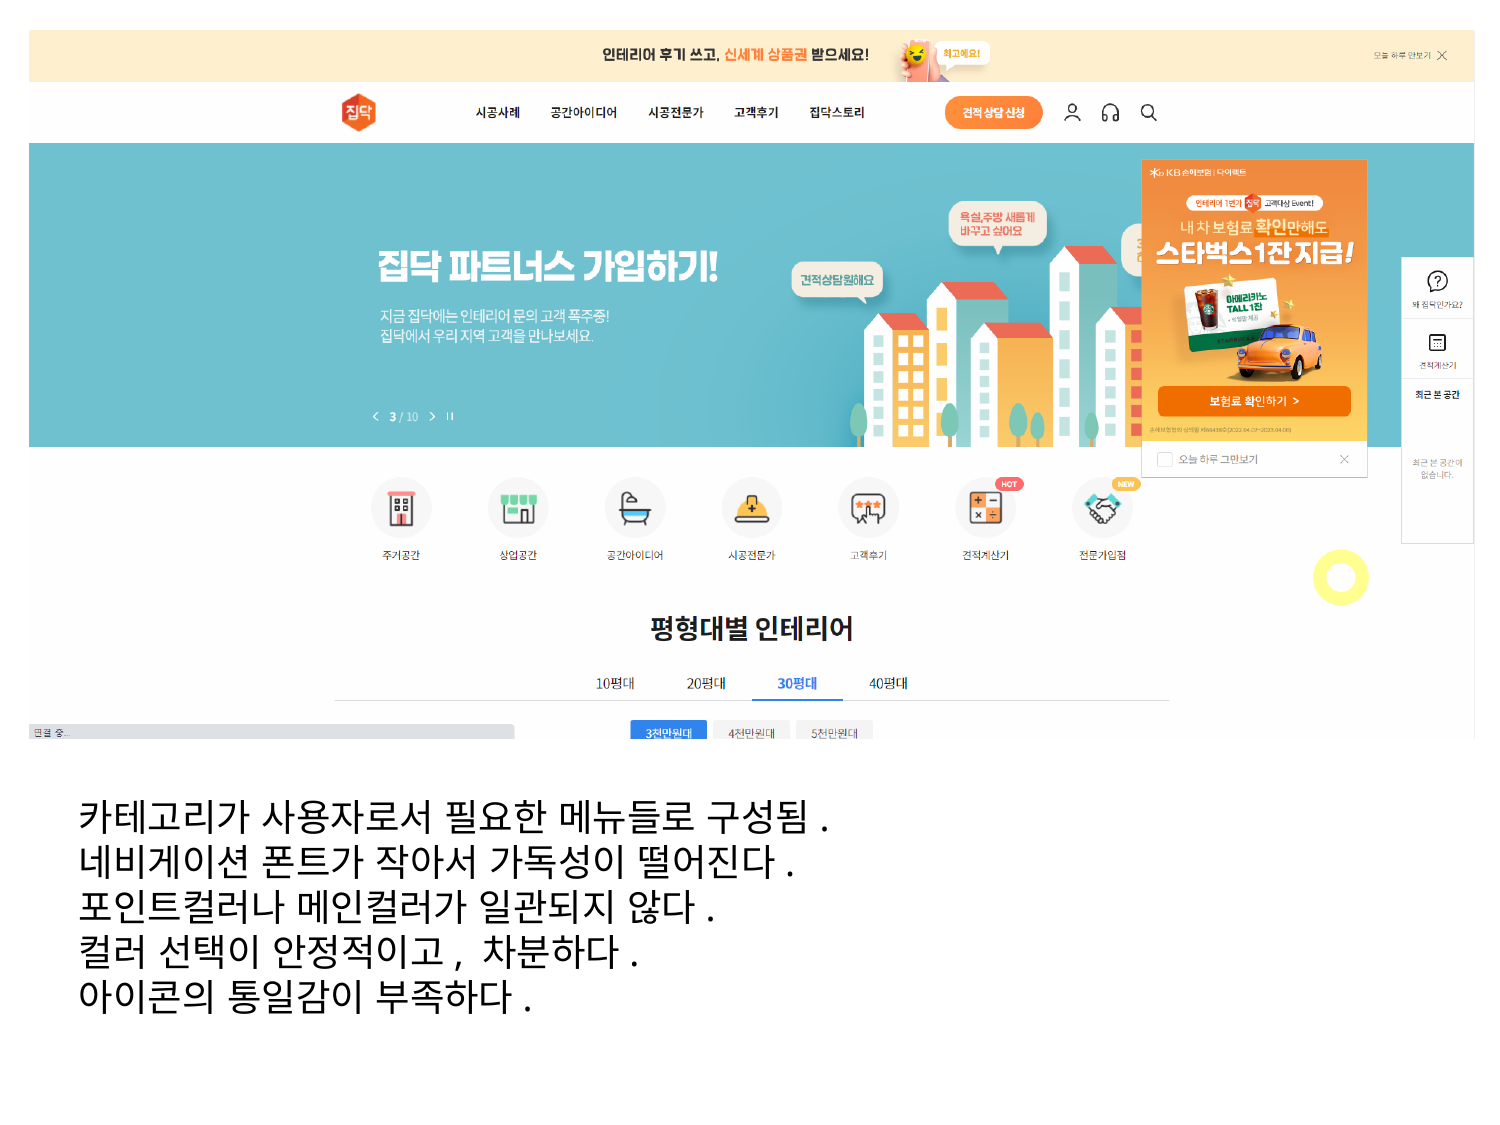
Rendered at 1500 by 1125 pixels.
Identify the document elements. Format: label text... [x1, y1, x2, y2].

text_box 카테고리가 사용자로서 필요한 메뉴들로 구성됨. 네비게이션 폰트가 작아서 가독성이 떨어진다. 포인트컬러나 메인컬러가 일관되지 않다. 컬러 선택이 안정적이고, 차분하다. 아이콘의 통일감이 부족하다. [63, 786, 845, 1027]
picture [29, 30, 1476, 740]
